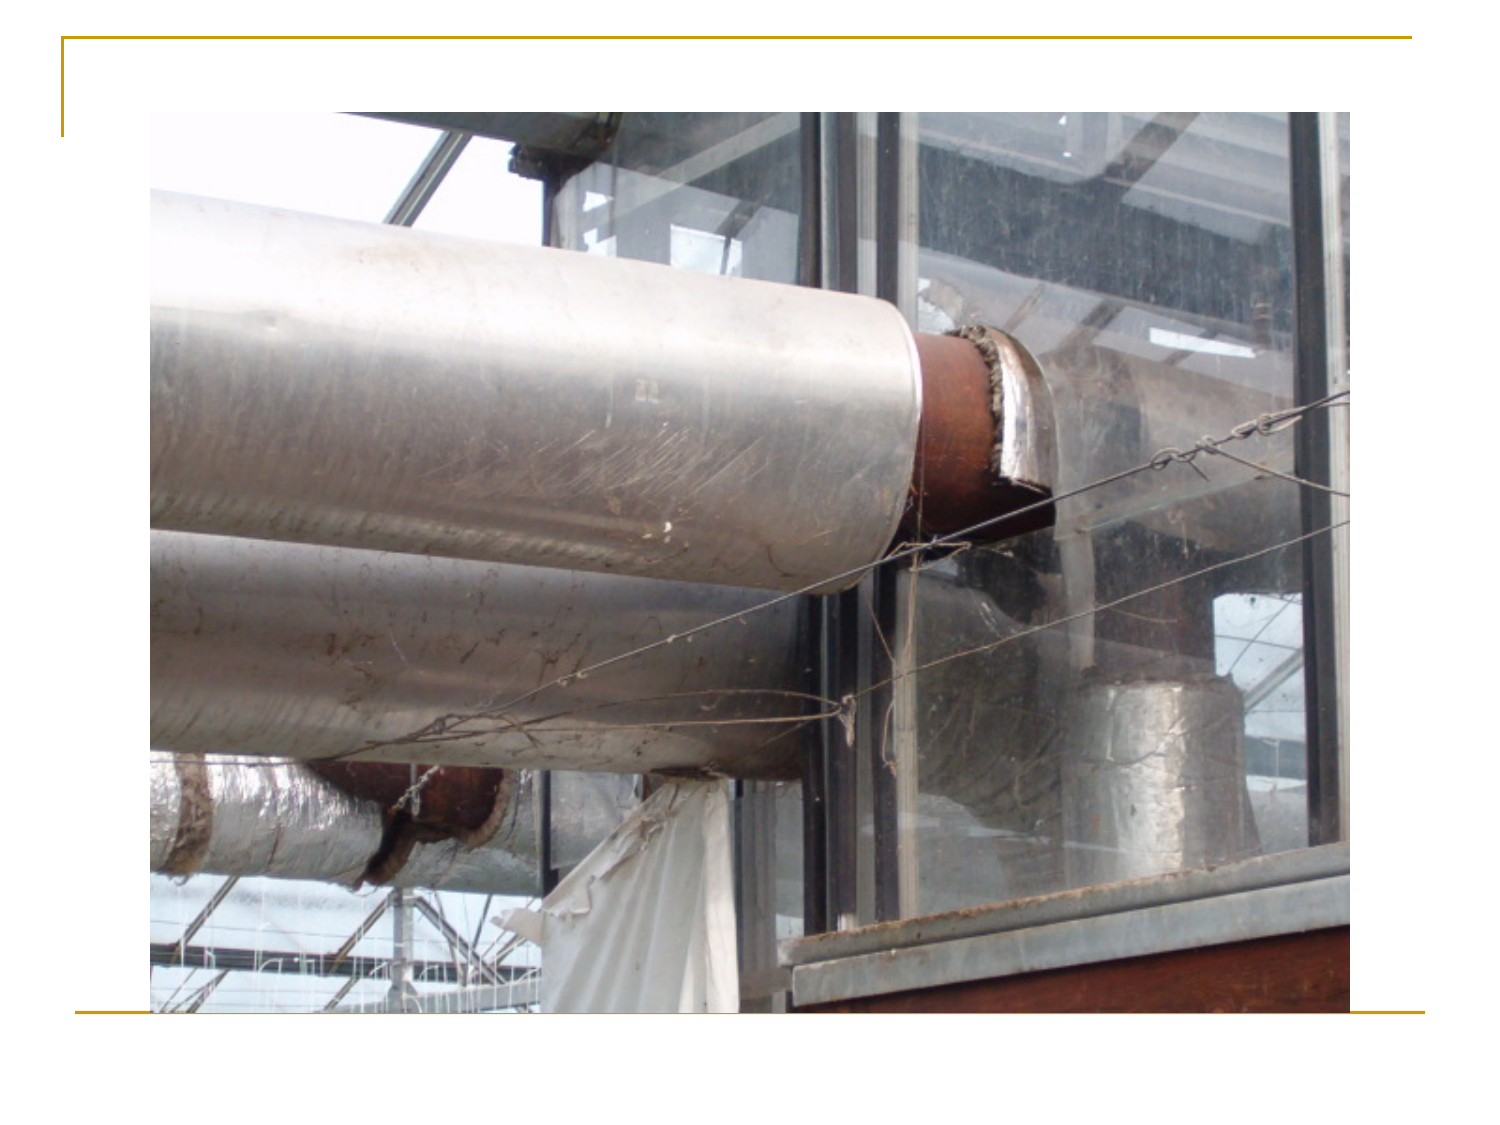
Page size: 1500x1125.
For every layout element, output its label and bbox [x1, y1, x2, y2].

picture [149, 112, 1351, 1013]
